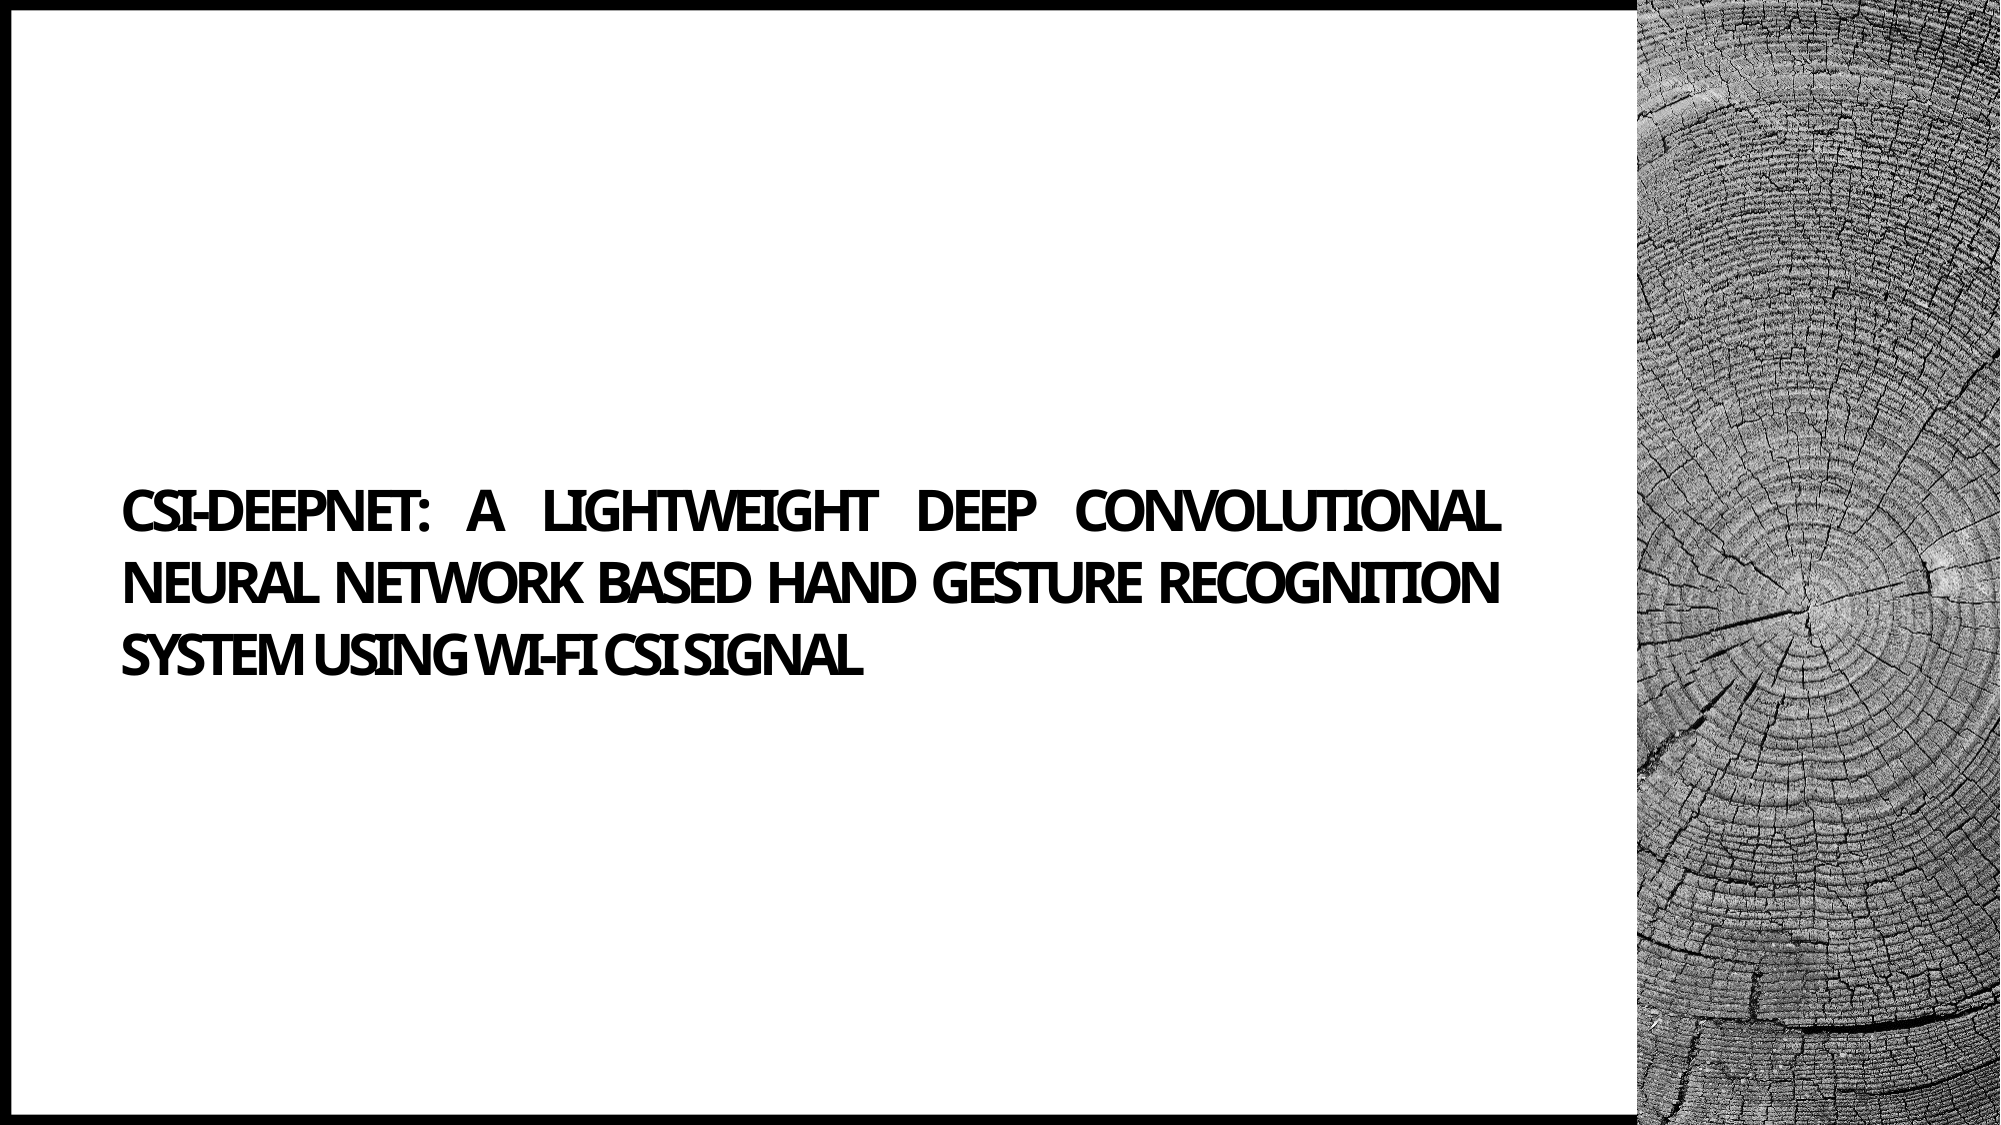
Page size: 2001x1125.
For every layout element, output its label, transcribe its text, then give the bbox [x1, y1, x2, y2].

picture [1637, 0, 2000, 1125]
title CSI-DeepNet: A Lightweight Deep Convolutional Neural Network Based Hand Gesture Recognition System Using Wi-Fi CSI Signal [105, 425, 1513, 700]
